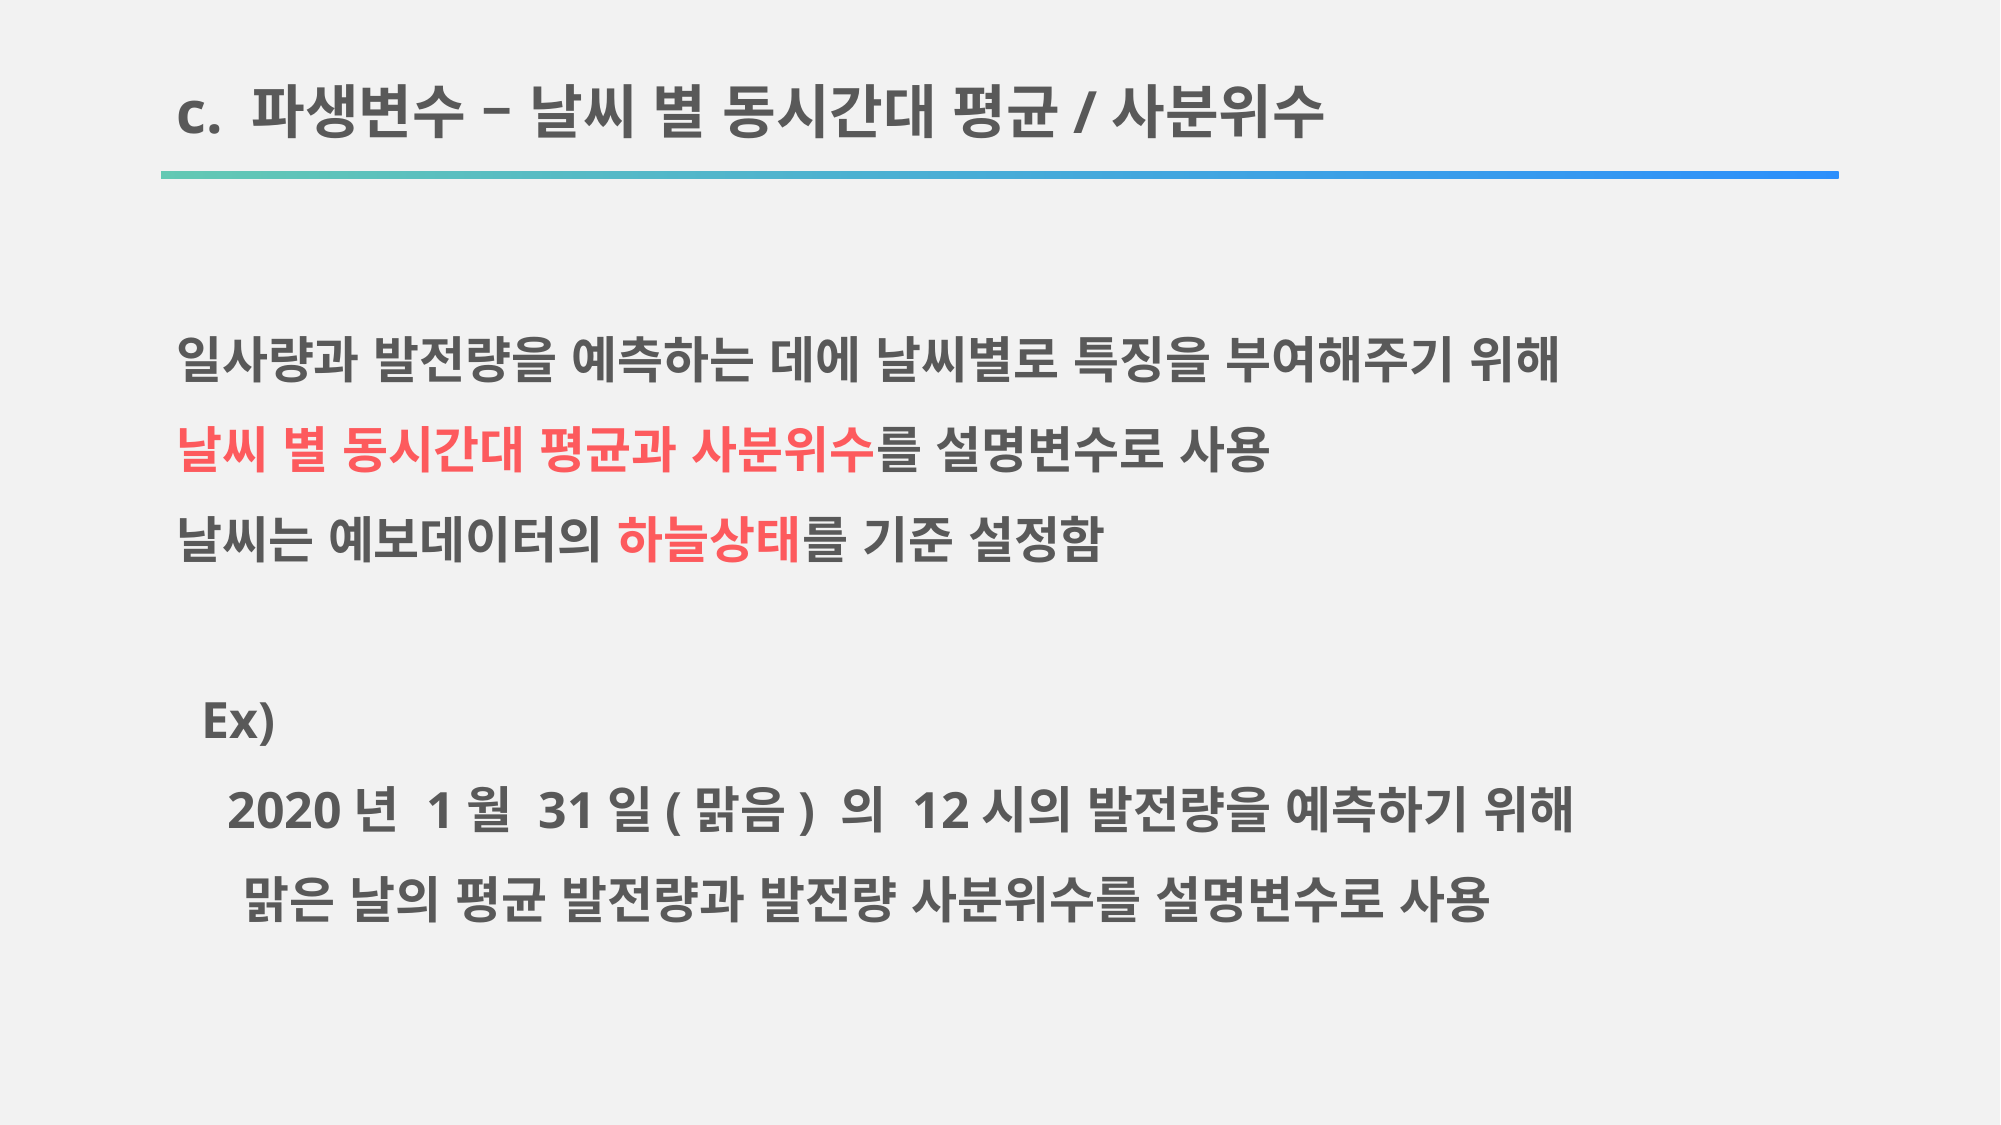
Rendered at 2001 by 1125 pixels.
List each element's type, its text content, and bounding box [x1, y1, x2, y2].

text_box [161, 32, 1839, 179]
text_box 일사량과 발전량을 예측하는 데에 날씨별로 특징을 부여해주기 위해 날씨 별 동시간대 평균과 사분위수를 설명변수로 사용 날씨는 예보데이터의 하늘상태를 기준 설정함 Ex) 2020년 1월 31일(맑음) 의 12시의 발전량을 예측하기 위해 맑은 날의 평균 발전량과 발전량 사분위수를 설명변수로 사용 [161, 291, 1790, 937]
